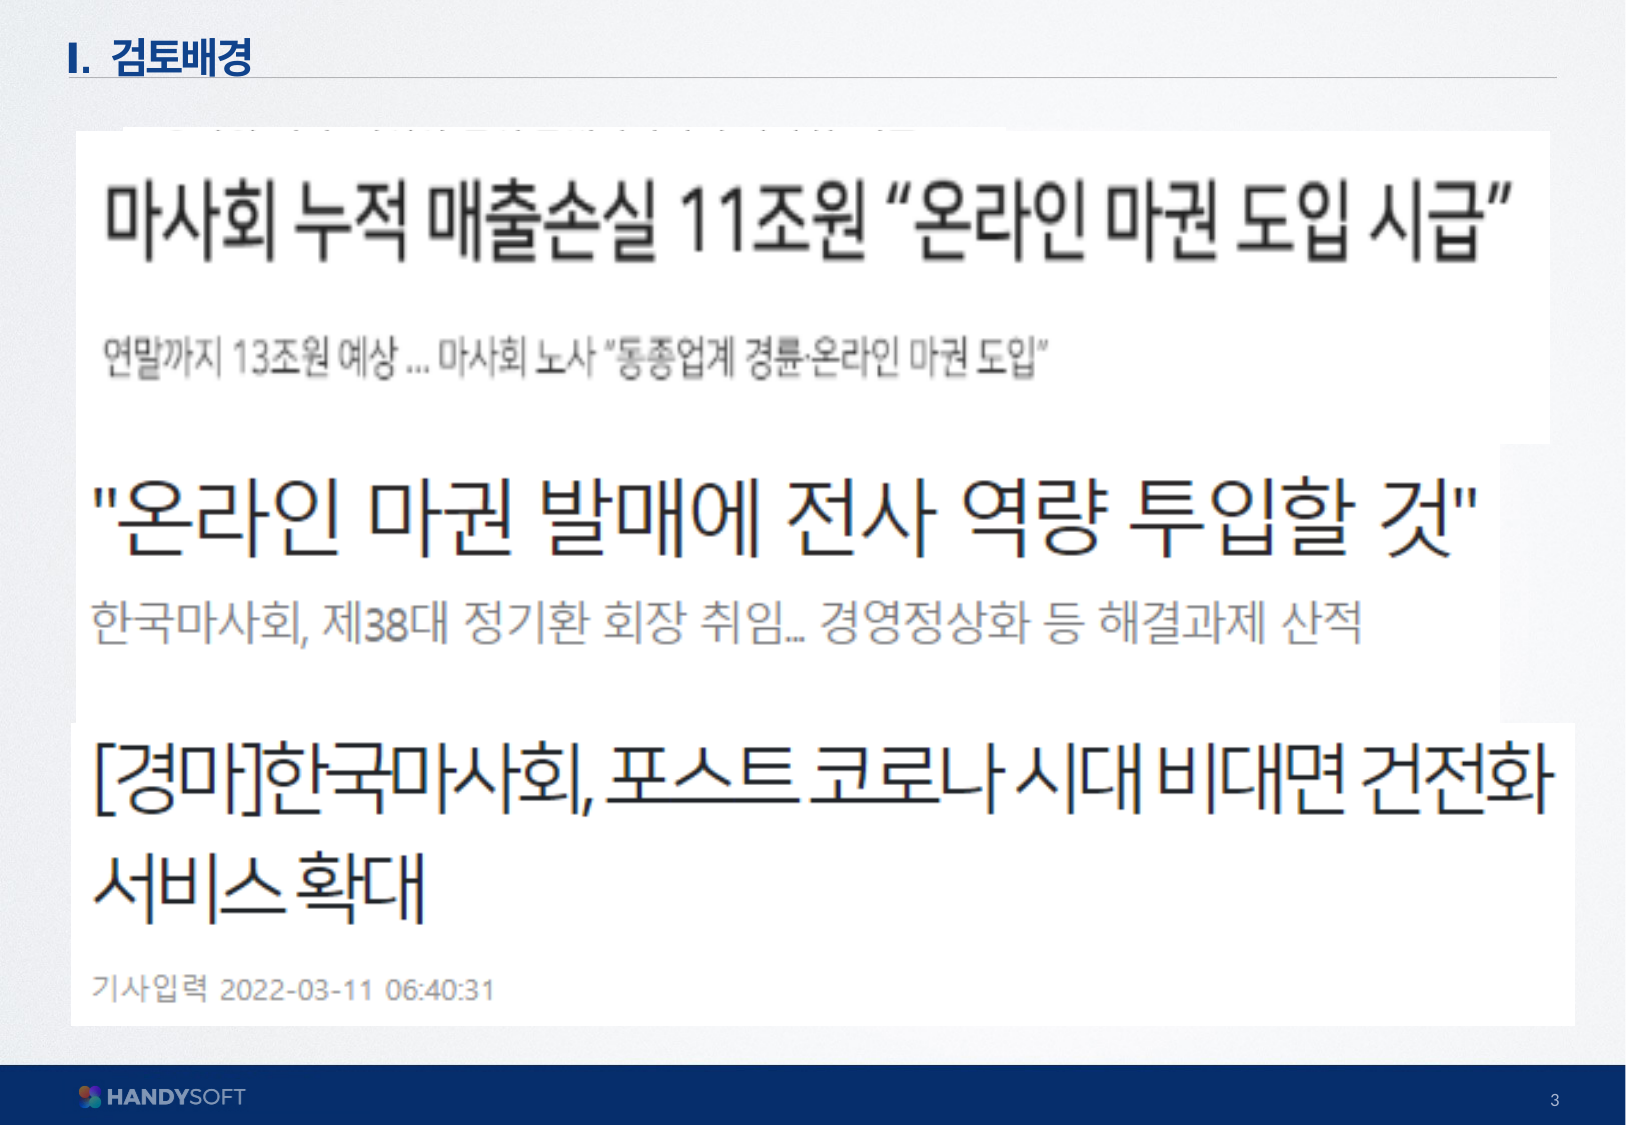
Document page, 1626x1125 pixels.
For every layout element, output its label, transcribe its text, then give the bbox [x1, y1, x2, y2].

text_box 3 [1452, 1069, 1575, 1118]
text_box Ⅰ. 검토배경 [50, 0, 830, 90]
picture [0, 0, 1626, 1125]
